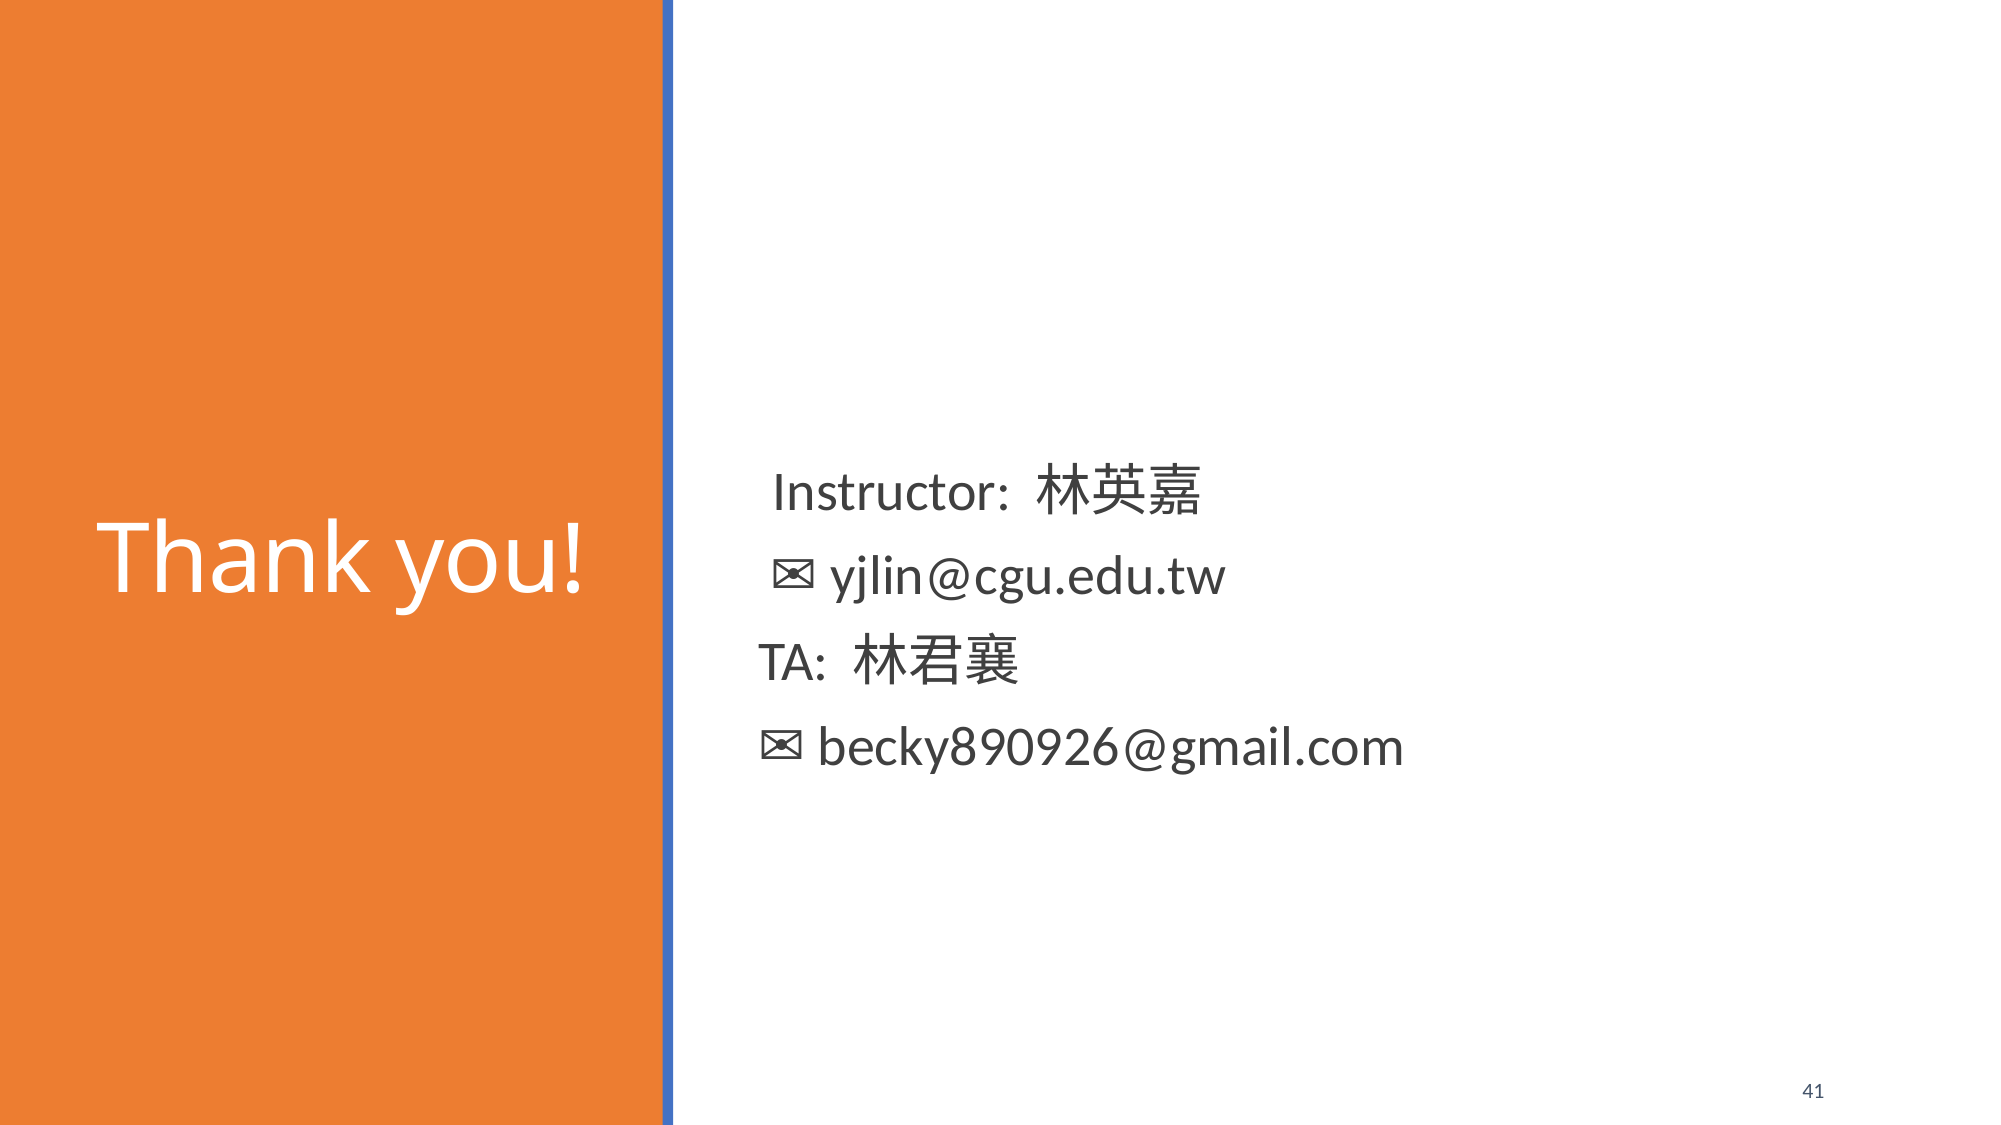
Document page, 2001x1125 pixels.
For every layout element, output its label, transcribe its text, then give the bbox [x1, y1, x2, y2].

list Instructor: 林英嘉 ✉️ yjlin@cgu.edu.tw TA: 林君襄 ✉️ becky890926@gmail.com [758, 454, 1426, 791]
title Thank you! [81, 502, 607, 623]
slide_number 41 [1624, 1059, 1840, 1120]
